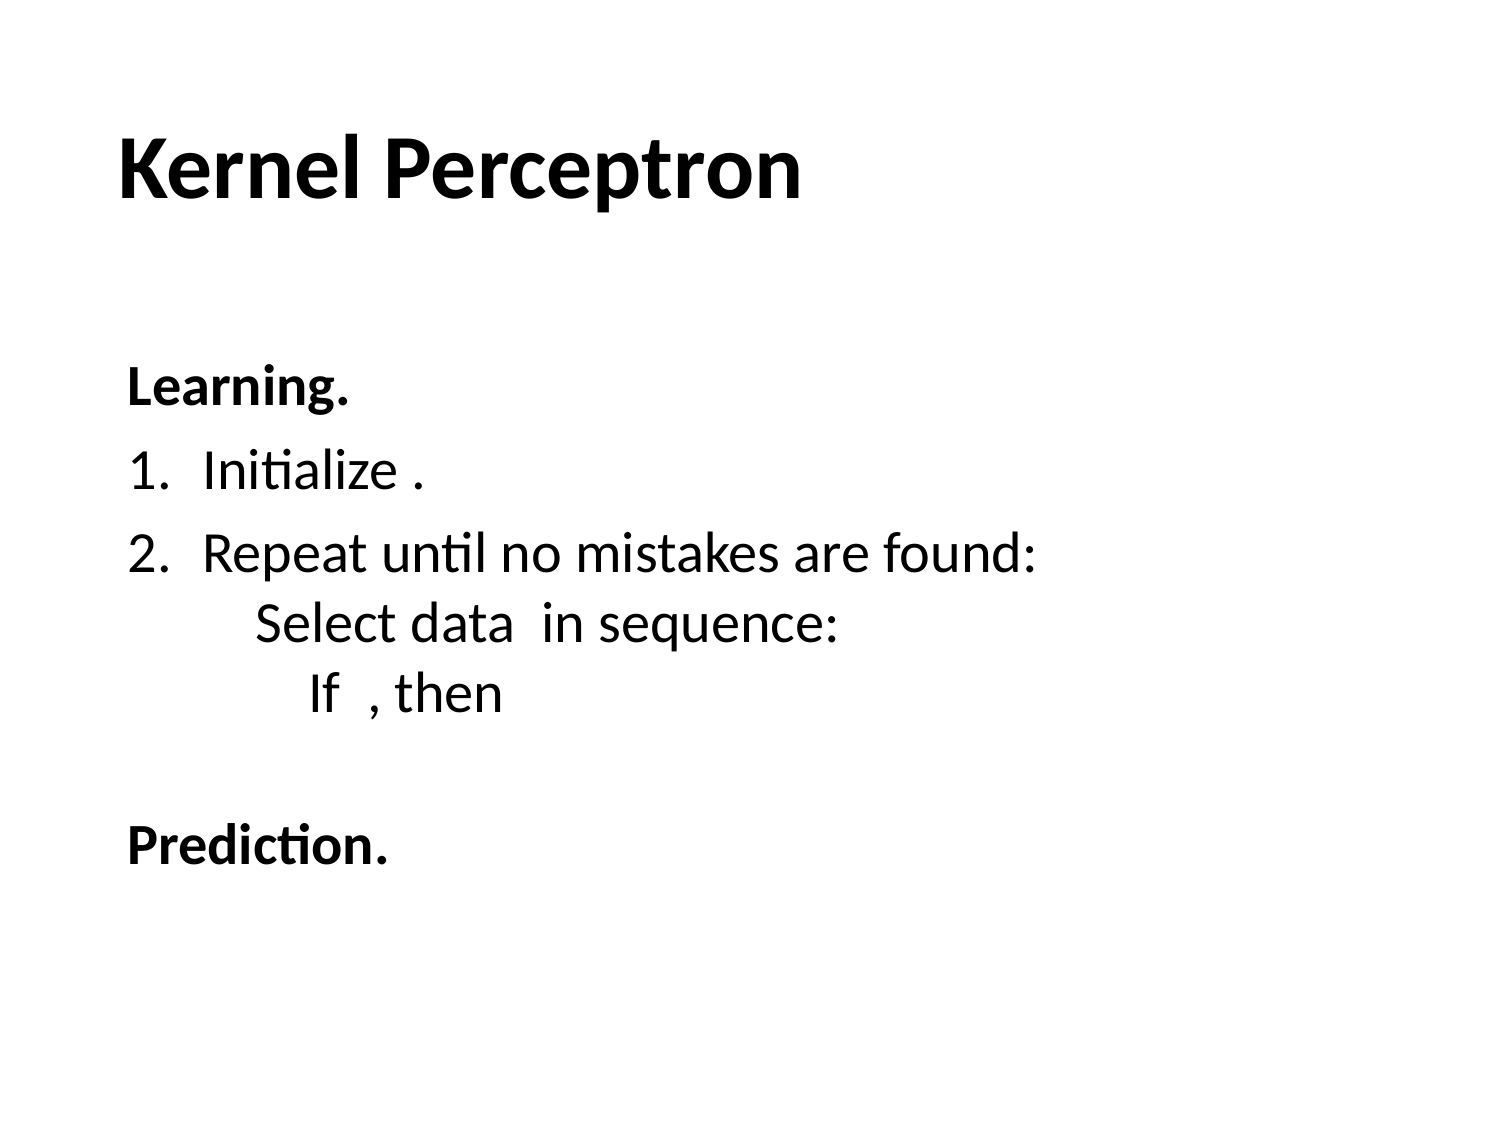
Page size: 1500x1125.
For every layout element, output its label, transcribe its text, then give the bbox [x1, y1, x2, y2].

title Kernel Perceptron [103, 59, 1397, 278]
